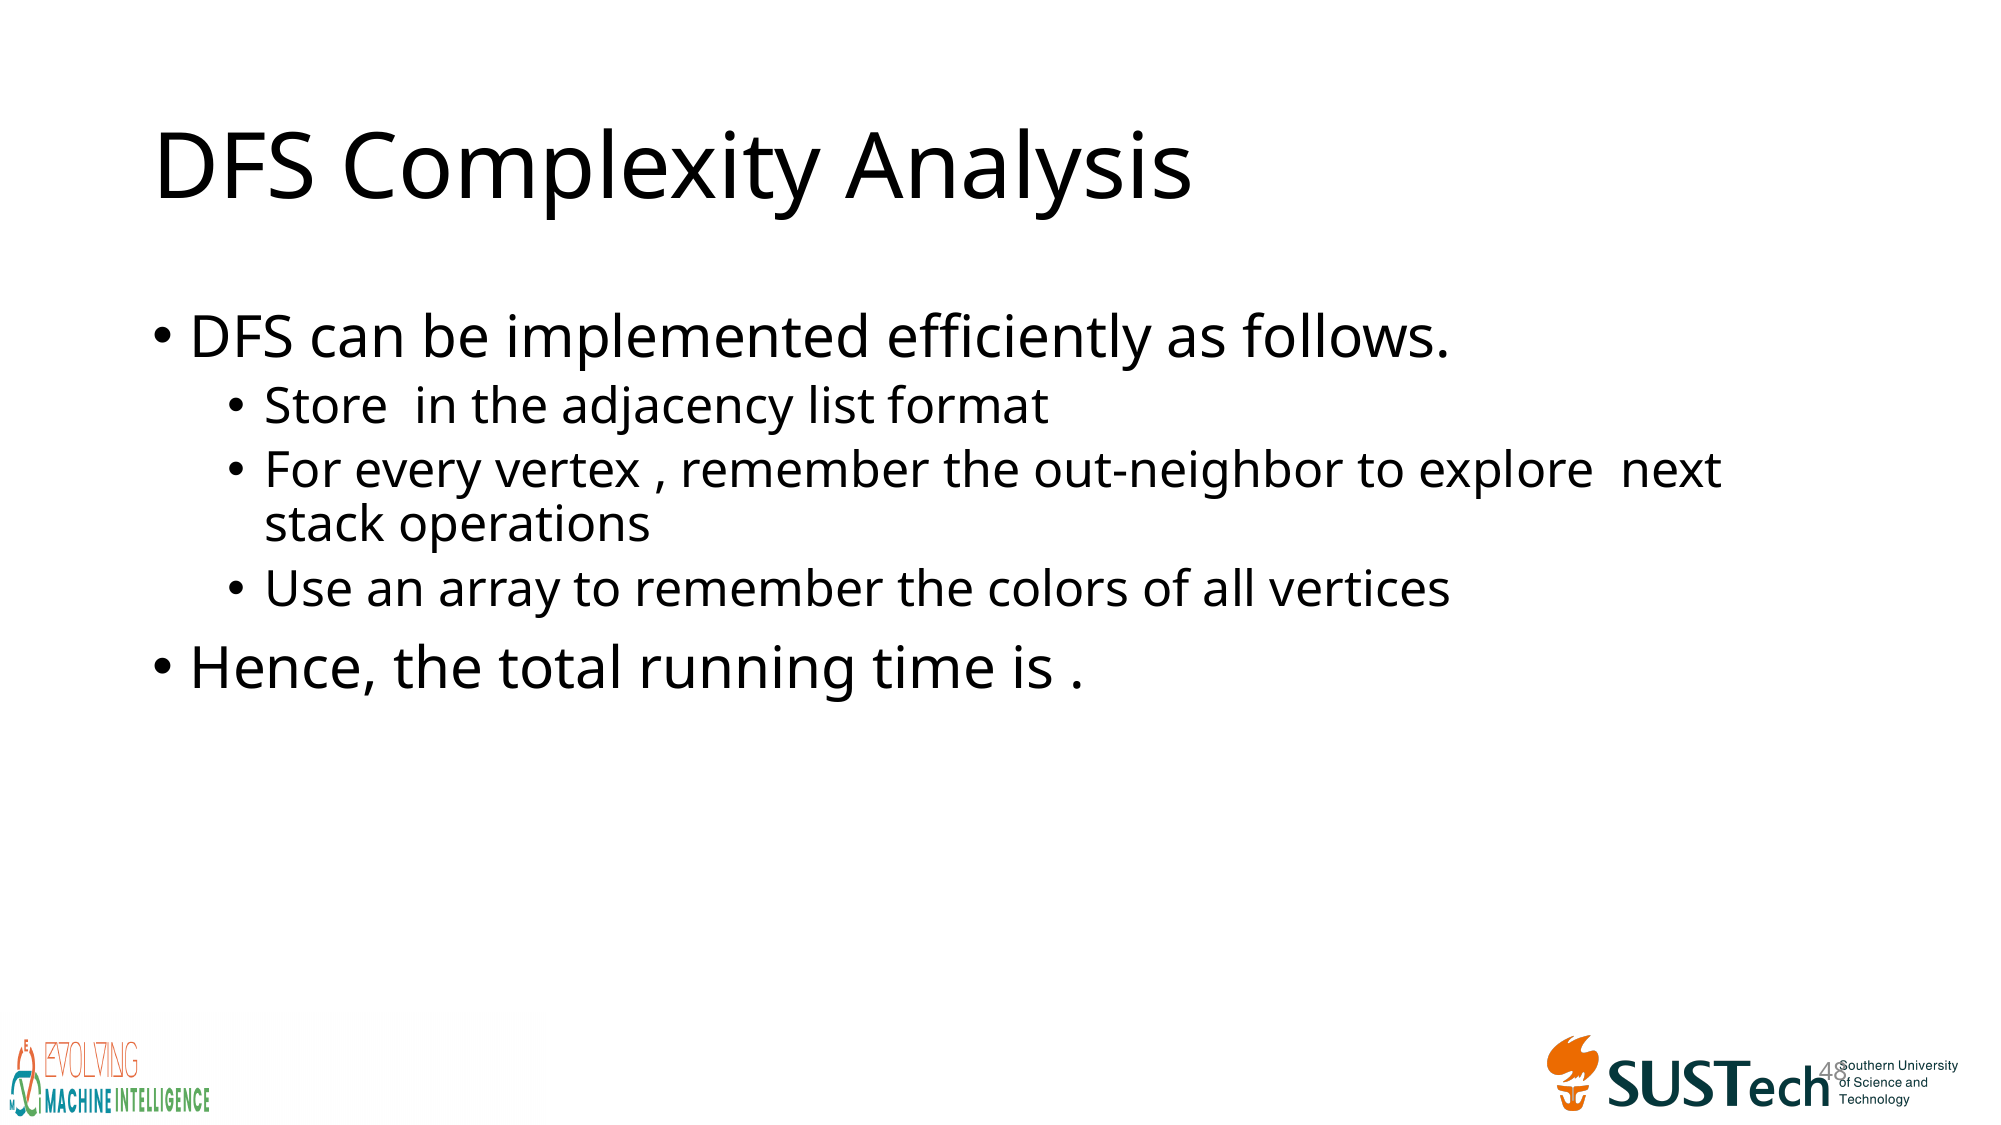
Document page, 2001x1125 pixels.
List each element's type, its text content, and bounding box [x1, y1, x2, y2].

title DFS Complexity Analysis [137, 59, 1863, 278]
picture [0, 1012, 547, 1125]
picture [1547, 1035, 1958, 1111]
slide_number 48 [1412, 1042, 1863, 1103]
